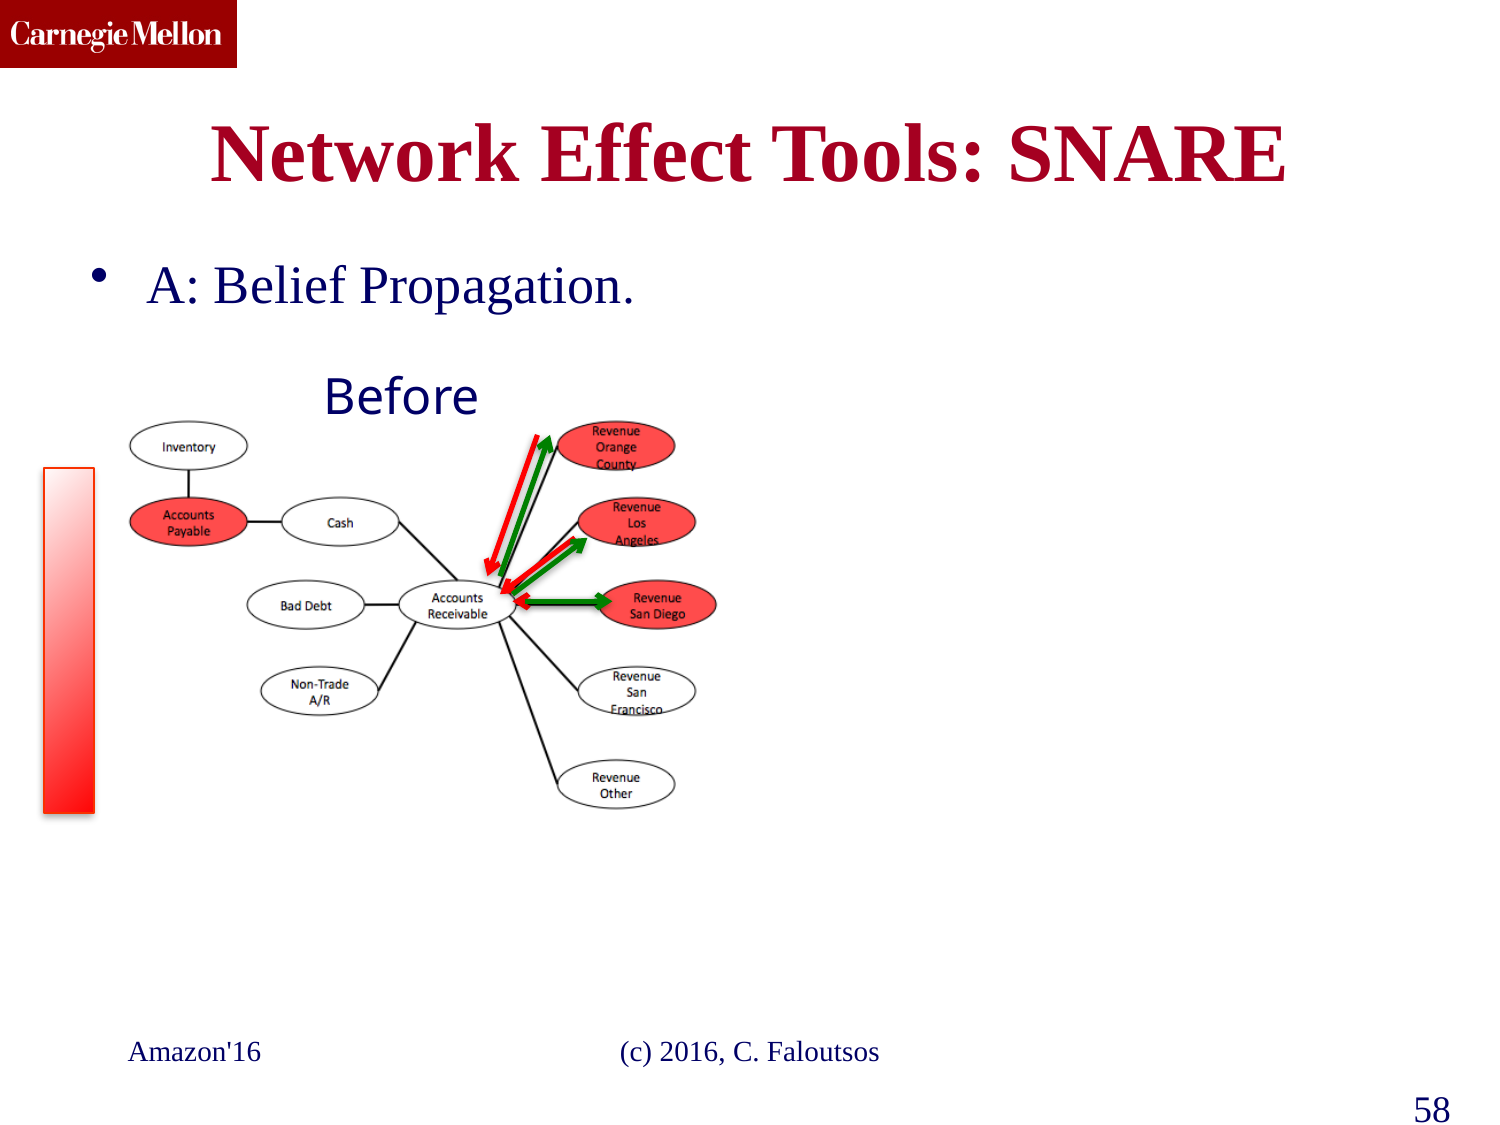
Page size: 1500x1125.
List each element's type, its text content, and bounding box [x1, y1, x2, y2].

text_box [487, 434, 498, 602]
picture [0, 0, 237, 68]
list A: Belief Propagation. [74, 241, 1428, 359]
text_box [499, 434, 613, 602]
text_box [99, 357, 731, 820]
slide_number Amazon'16 [112, 1024, 426, 1101]
footer (c) 2016, C. Faloutsos [512, 1024, 988, 1101]
text_box [43, 467, 94, 814]
slide_number 58 [1340, 1077, 1467, 1125]
title Network Effect Tools: SNARE [74, 60, 1426, 236]
